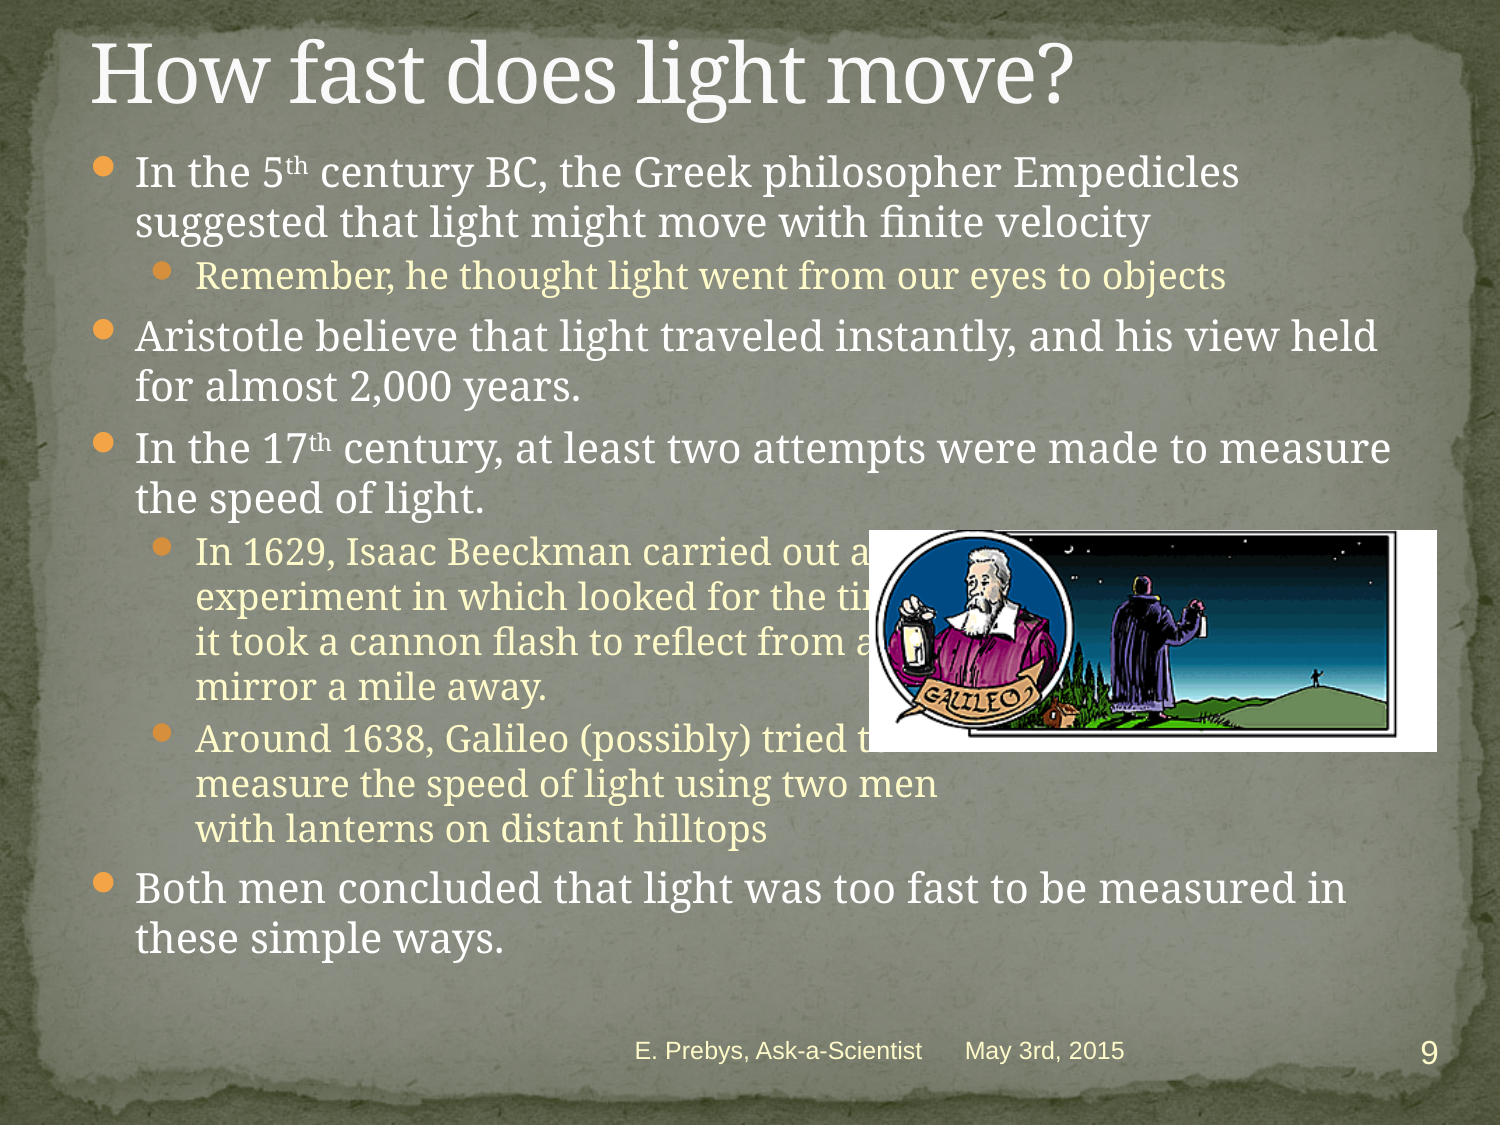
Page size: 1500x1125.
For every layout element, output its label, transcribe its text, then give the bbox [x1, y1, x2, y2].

slide_number 9 [1379, 1014, 1480, 1089]
title How fast does light move? [74, 24, 1425, 128]
footer E. Prebys, Ask-a-Scientist [350, 1017, 938, 1081]
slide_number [950, 1017, 1375, 1081]
picture [869, 530, 1437, 752]
list In the 5th century BC, the Greek philosopher Empedicles suggested that light might move with finite velocity Remember, he thought light went from our eyes to objects Aristotle believe that light traveled instantly, and his view held for almost 2,000 years. In the 17th century, at least two attempts were made to measure the speed of light. In 1629, Isaac Beeckman carried out an experiment in which looked for the time it took a cannon flash to reflect from a mirror a mile away. Around 1638, Galileo (possibly) tried to measure the speed of light using two men with lanterns on distant hilltops Both men concluded that light was too fast to be measured in these simple ways. [74, 137, 1426, 1001]
